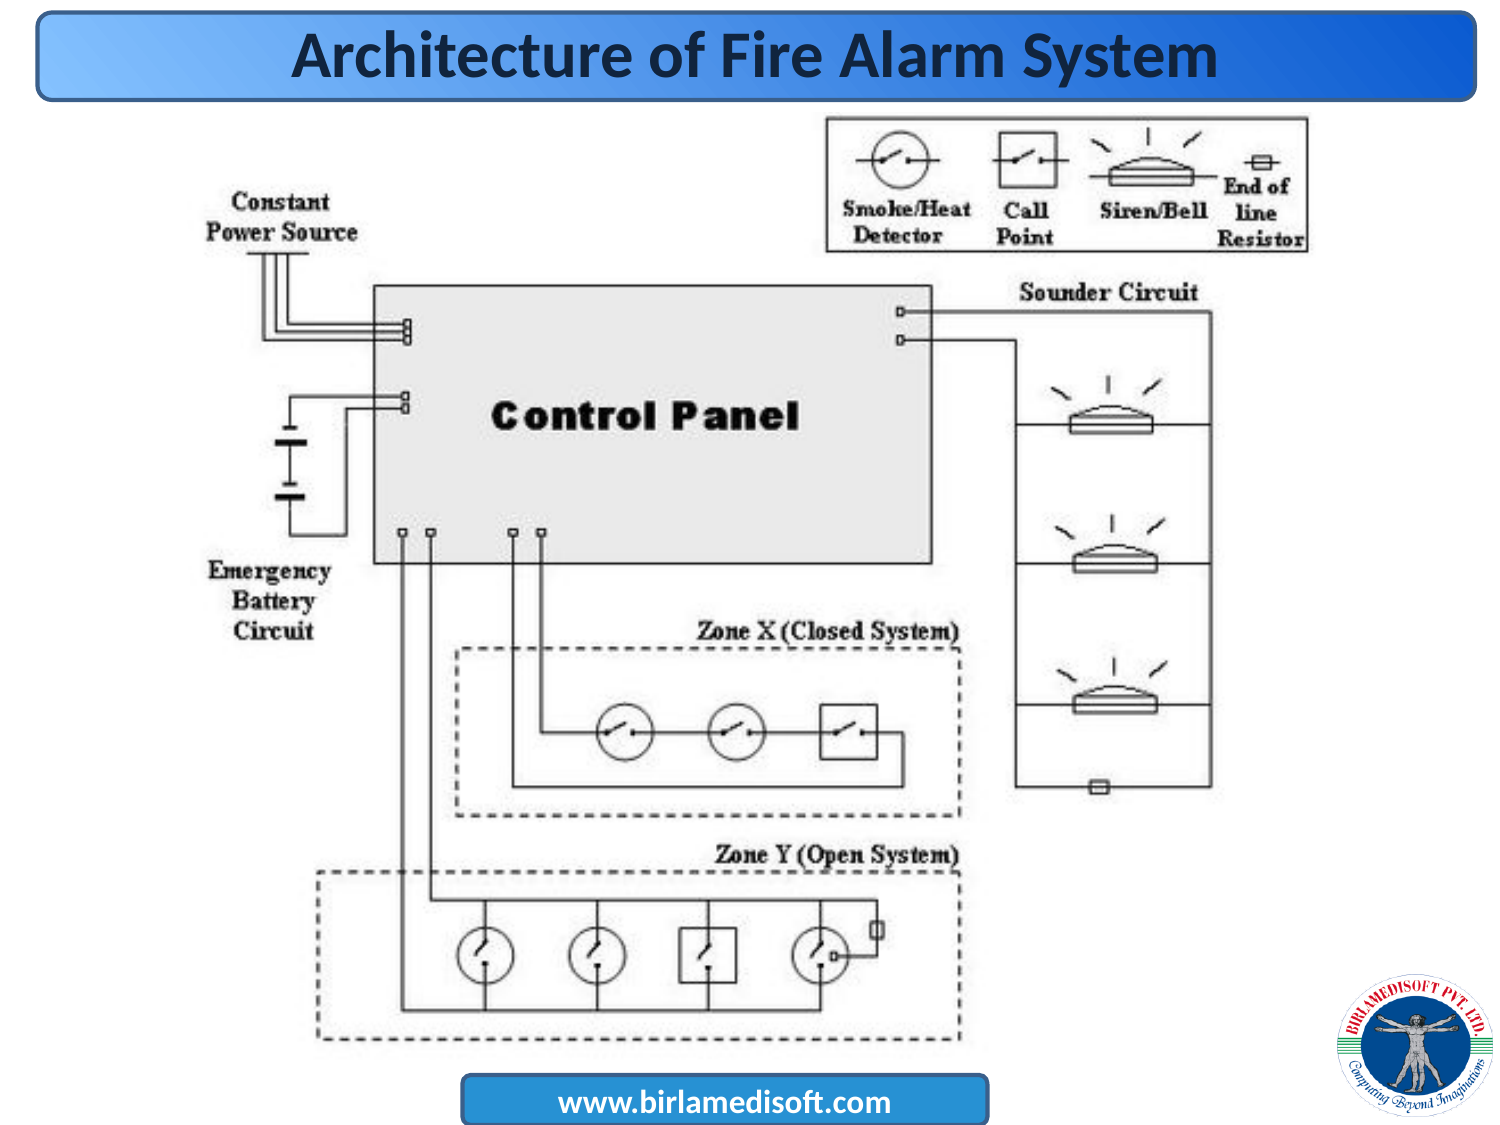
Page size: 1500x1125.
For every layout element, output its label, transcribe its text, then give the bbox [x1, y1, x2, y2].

text_box www.birlamedisoft.com [460, 1096, 990, 1125]
picture [187, 112, 1326, 1087]
text_box Architecture of Fire Alarm System [35, 10, 1478, 103]
picture [1337, 974, 1493, 1118]
